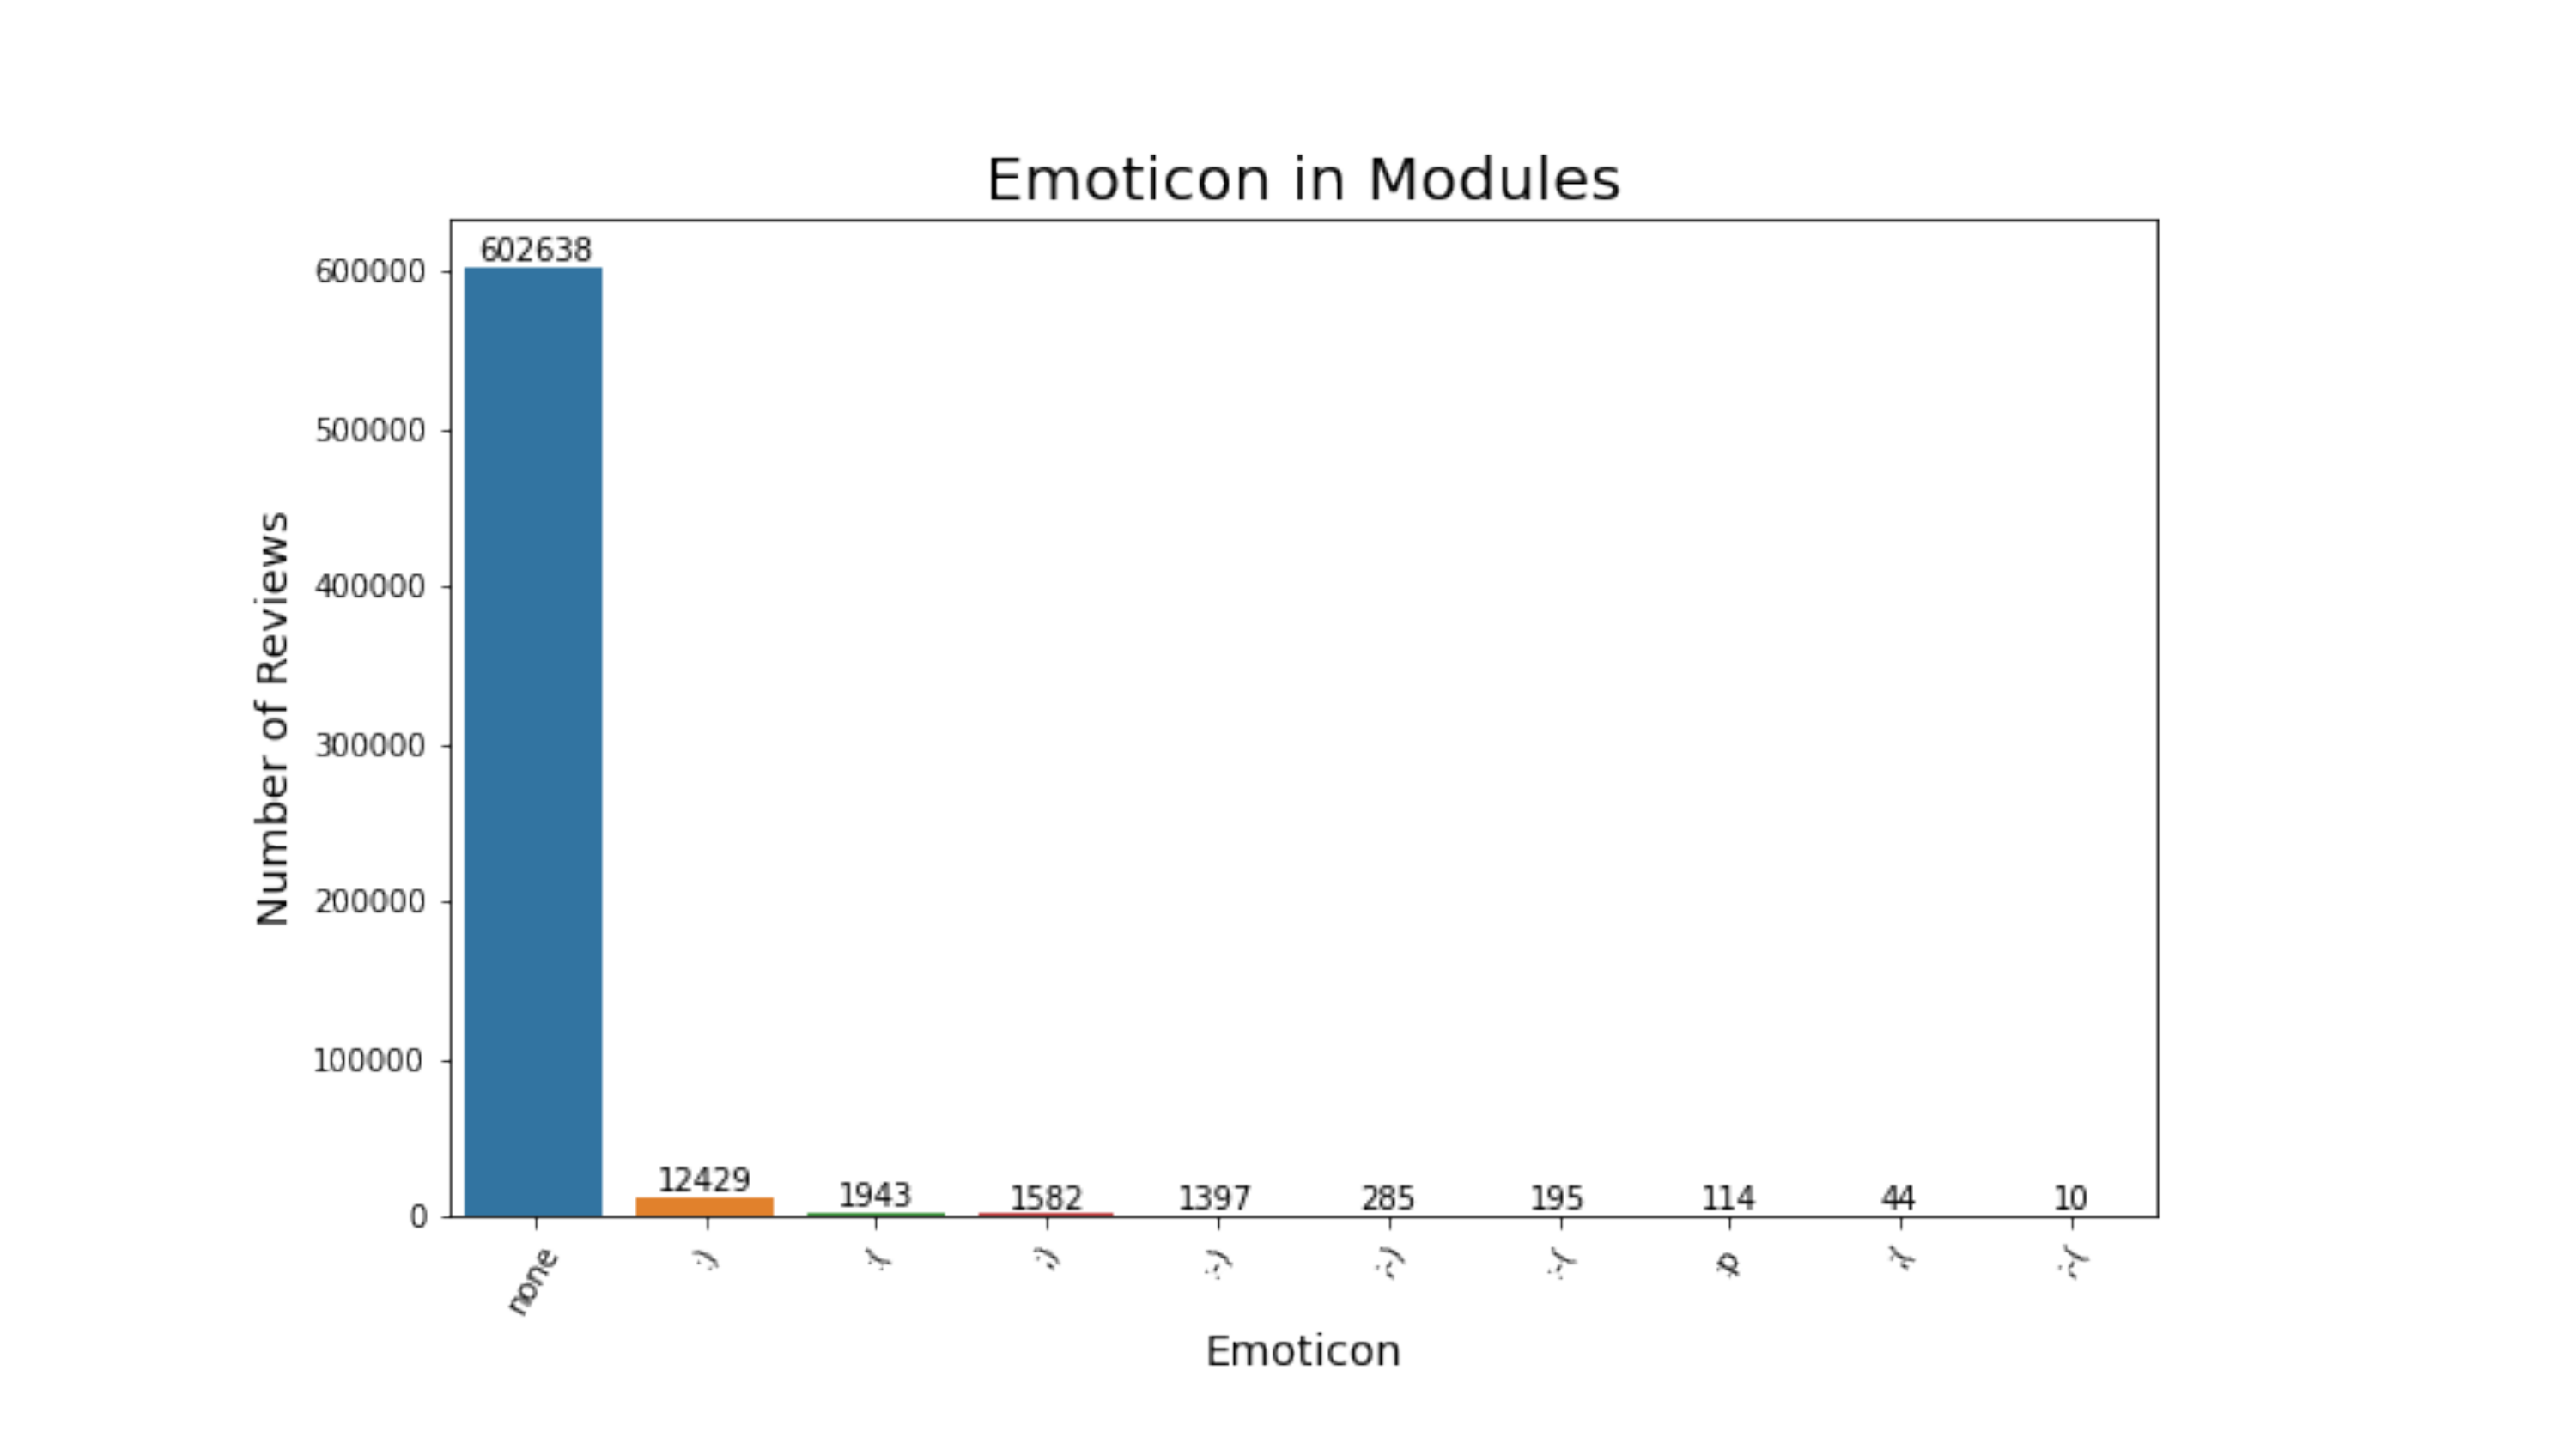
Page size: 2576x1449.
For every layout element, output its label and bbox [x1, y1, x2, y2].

picture [235, 133, 2179, 1397]
